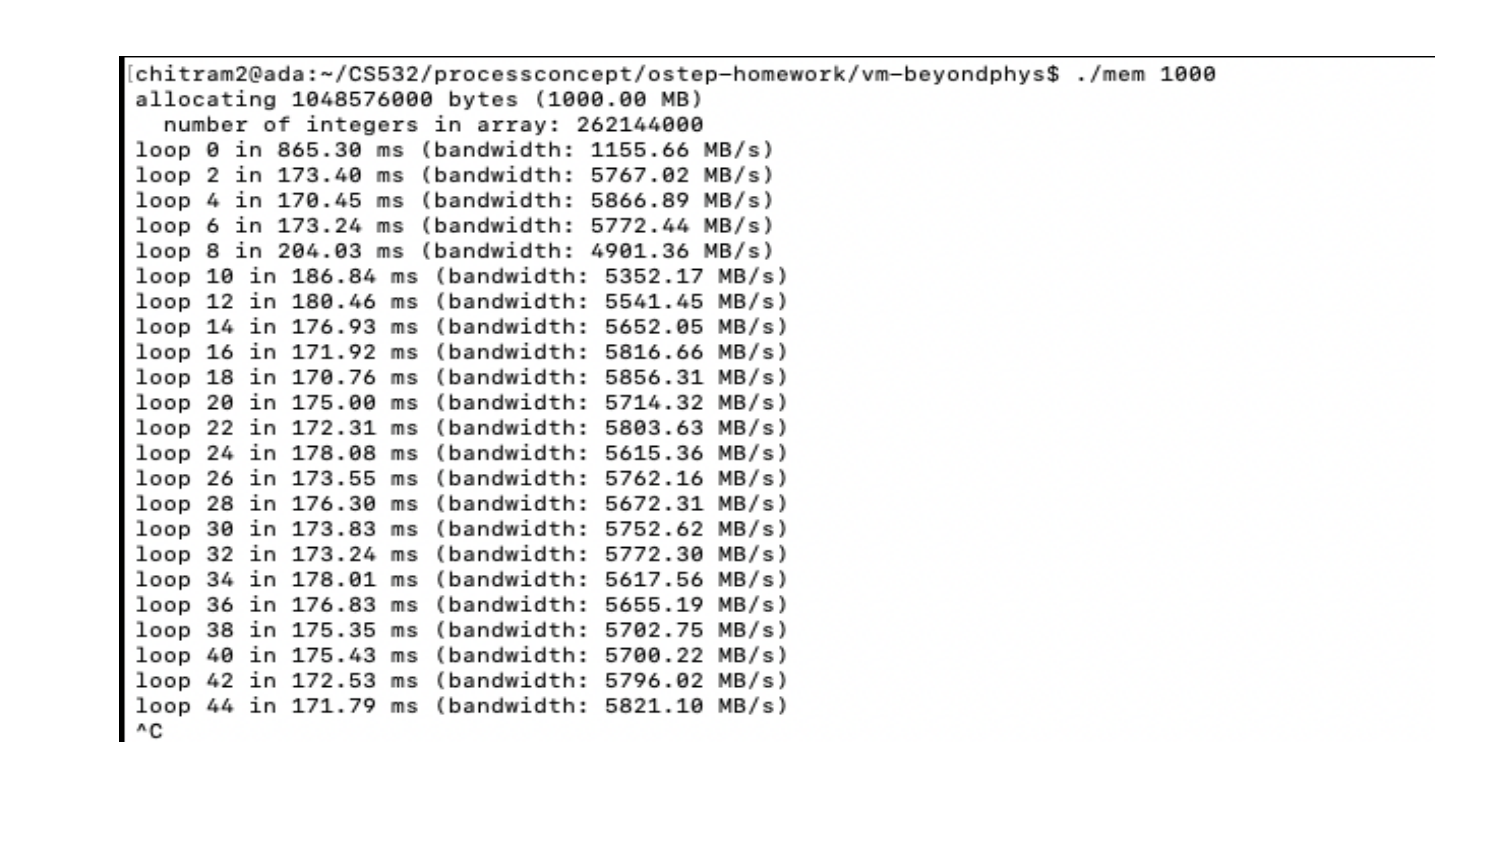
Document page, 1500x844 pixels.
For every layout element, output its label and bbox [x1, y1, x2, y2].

picture [119, 56, 1435, 742]
